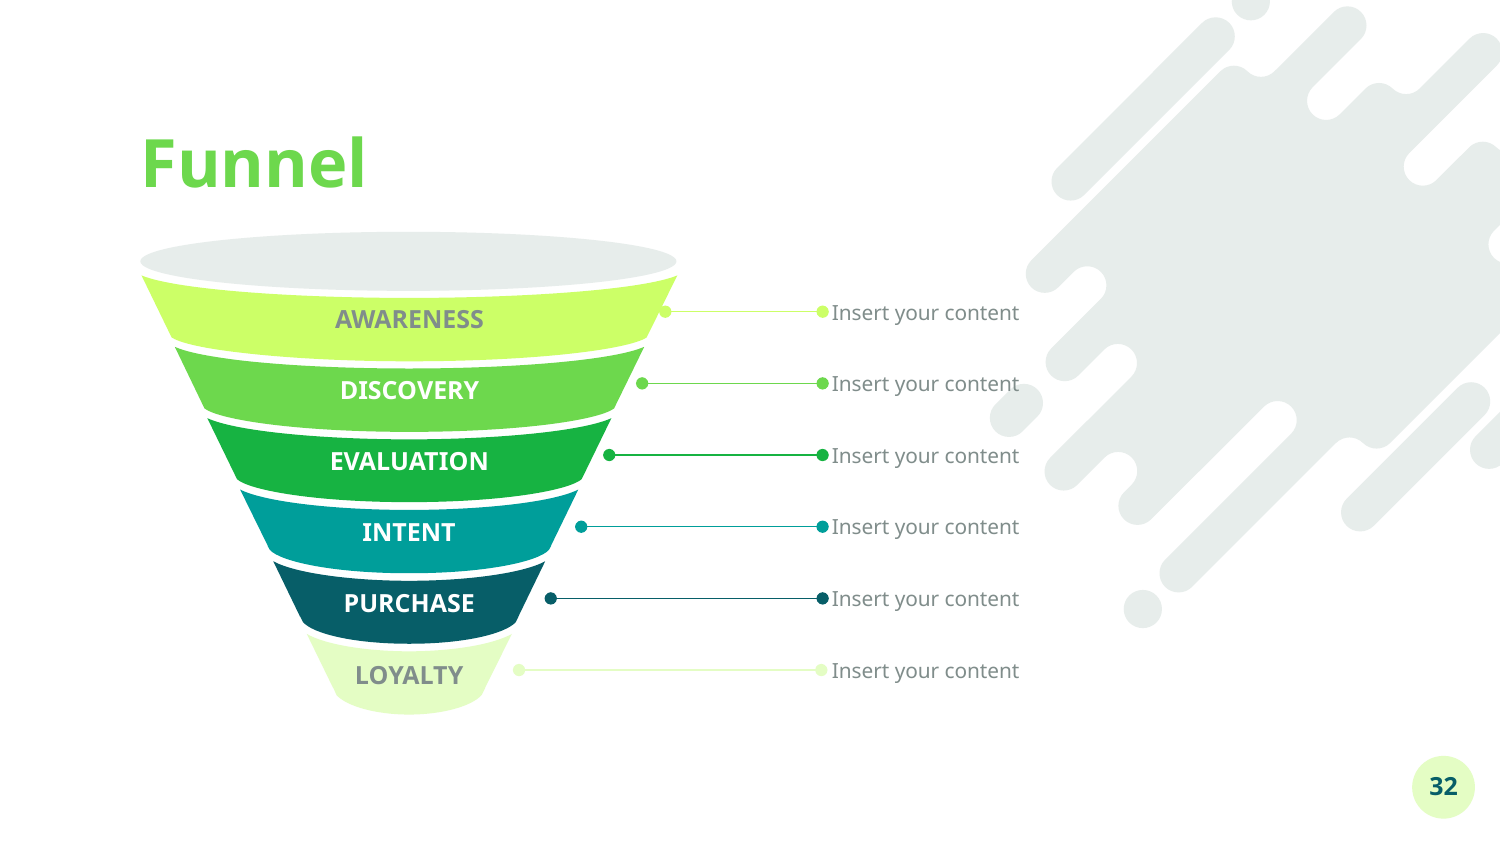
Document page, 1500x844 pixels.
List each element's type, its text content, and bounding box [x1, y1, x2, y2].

title Funnel [140, 137, 1360, 203]
text_box Insert your content [831, 357, 1247, 409]
text_box Insert your content [831, 572, 1247, 624]
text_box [140, 231, 678, 715]
text_box Insert your content [831, 429, 1247, 481]
text_box Insert your content [831, 501, 1247, 553]
text_box Insert your content [831, 644, 1247, 696]
slide_number ‹#› [1412, 755, 1475, 819]
text_box Insert your content [831, 286, 1247, 338]
